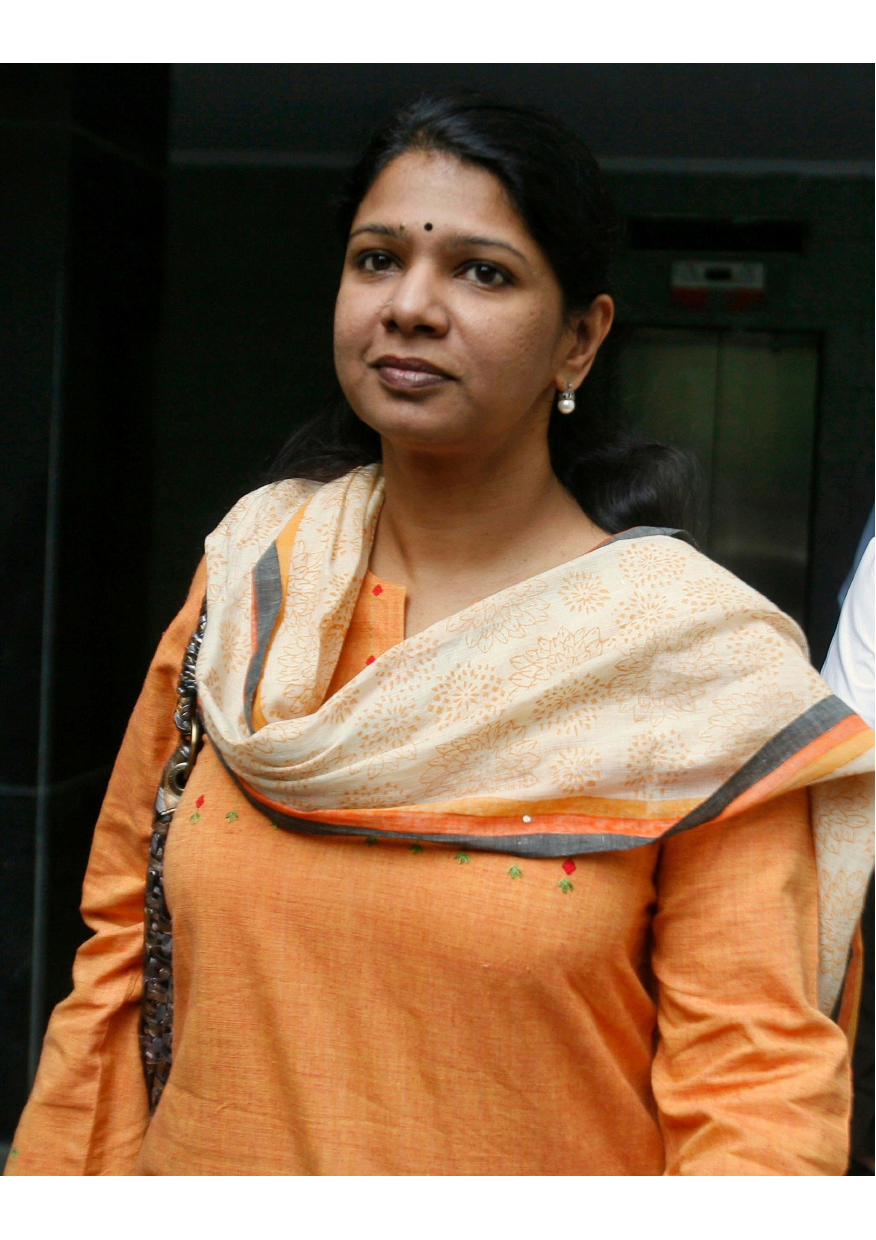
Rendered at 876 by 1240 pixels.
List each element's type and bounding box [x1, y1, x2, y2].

picture [0, 63, 875, 1176]
